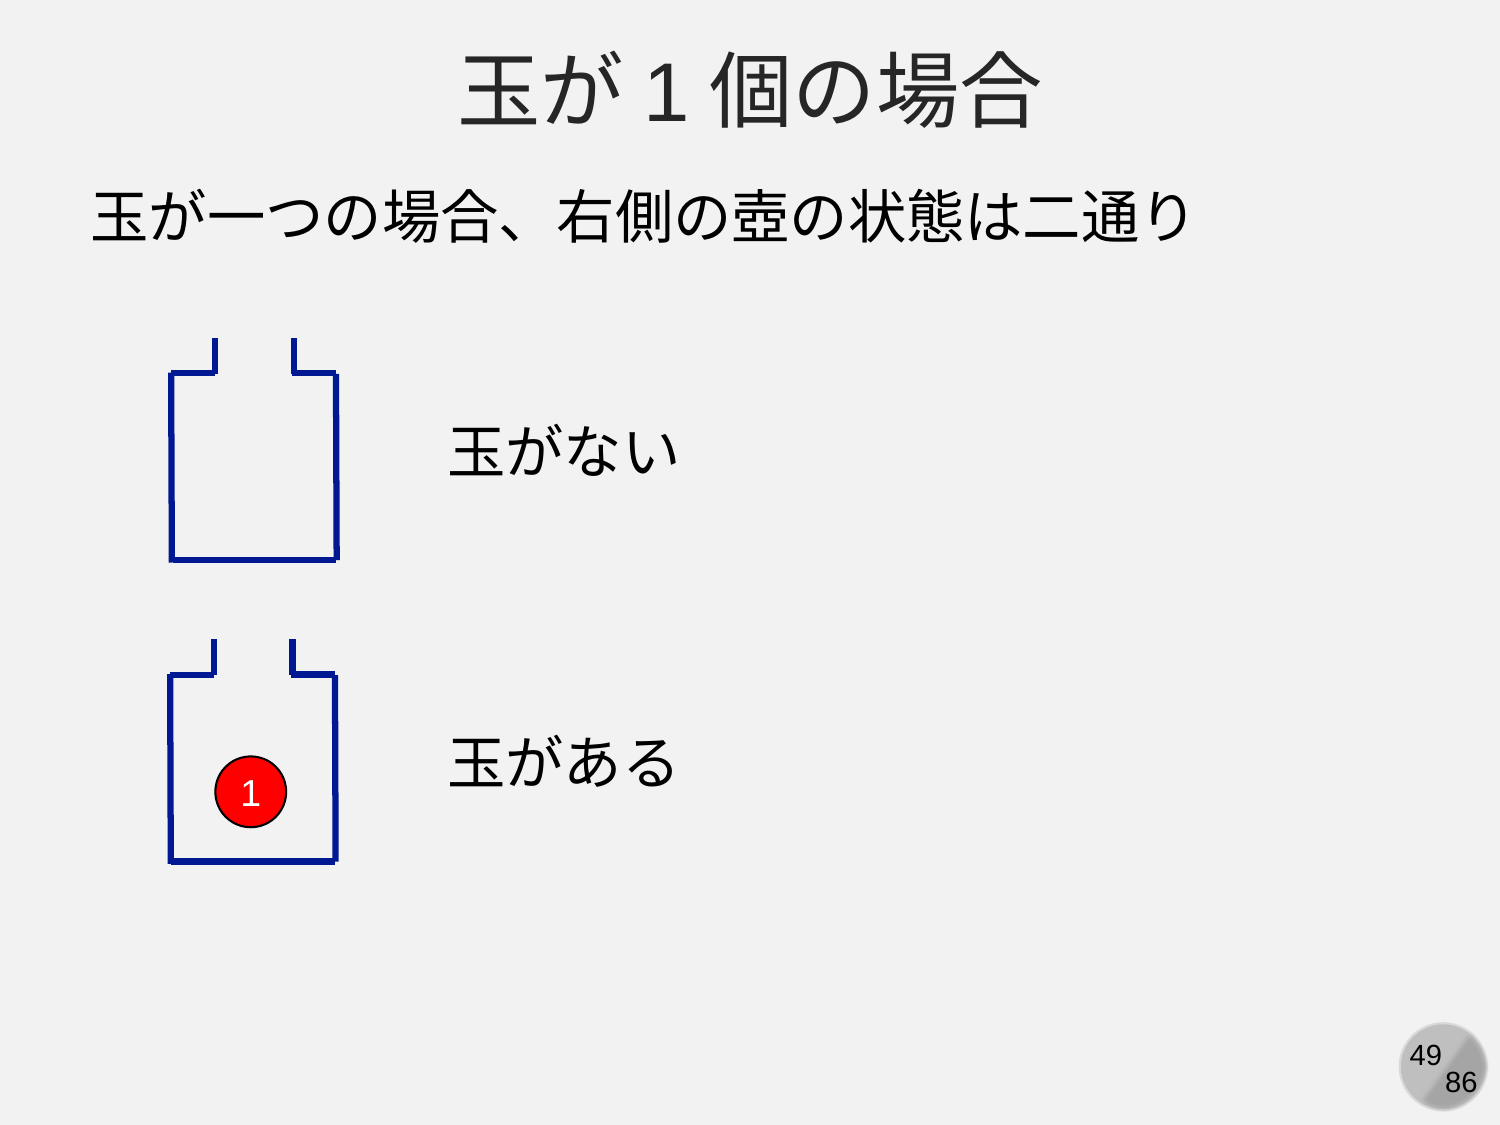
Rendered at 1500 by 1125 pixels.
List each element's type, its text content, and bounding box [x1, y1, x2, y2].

text_box 玉がある [432, 718, 696, 804]
text_box 玉がない [432, 408, 696, 493]
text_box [170, 639, 336, 864]
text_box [171, 337, 337, 563]
list 玉が1個の場合 [0, 31, 1500, 155]
text_box 玉が一つの場合、右側の壺の状態は二通り [76, 173, 1213, 259]
